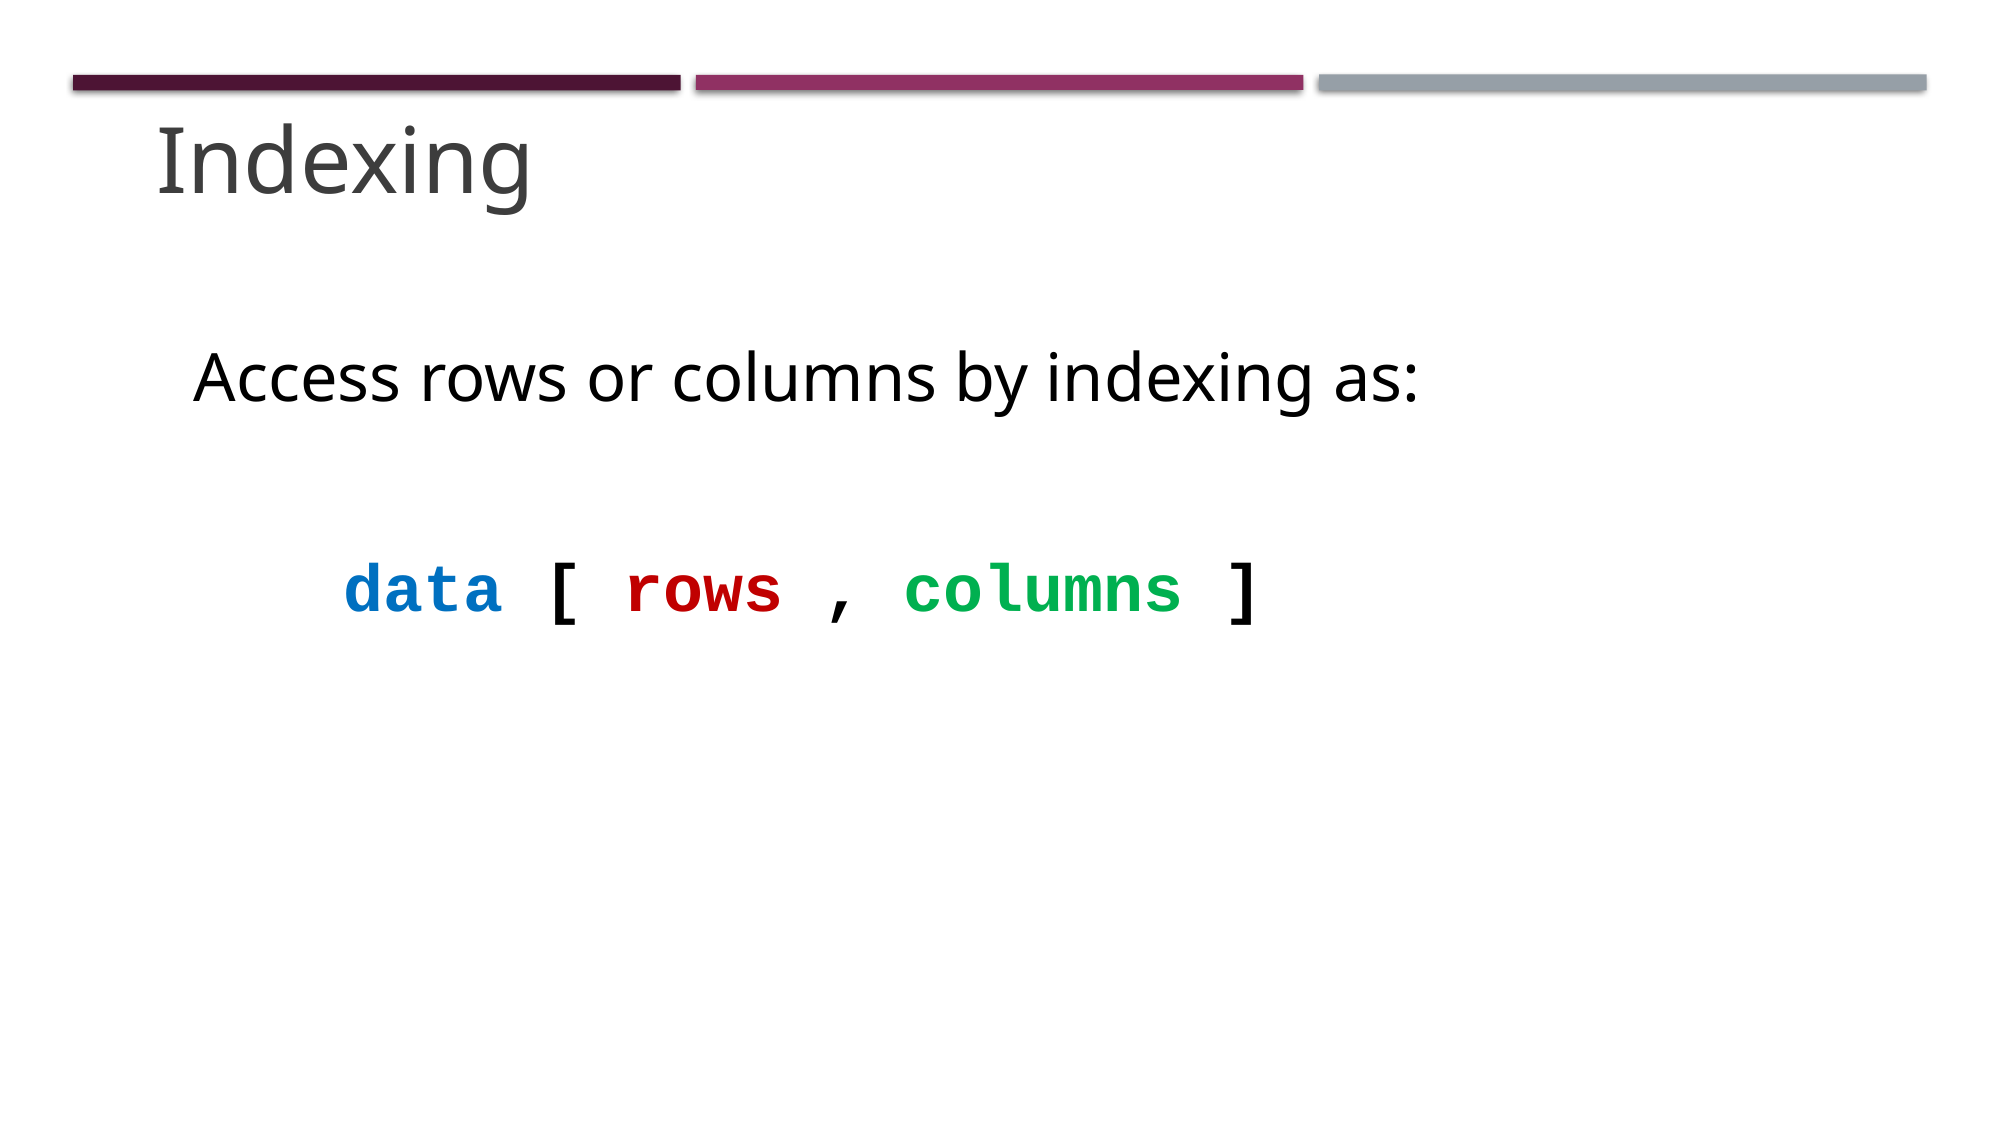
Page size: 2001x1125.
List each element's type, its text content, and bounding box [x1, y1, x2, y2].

text_box Access rows or columns by indexing as: data [ rows , columns ] [173, 315, 2000, 1088]
text_box Indexing [136, 95, 1848, 301]
